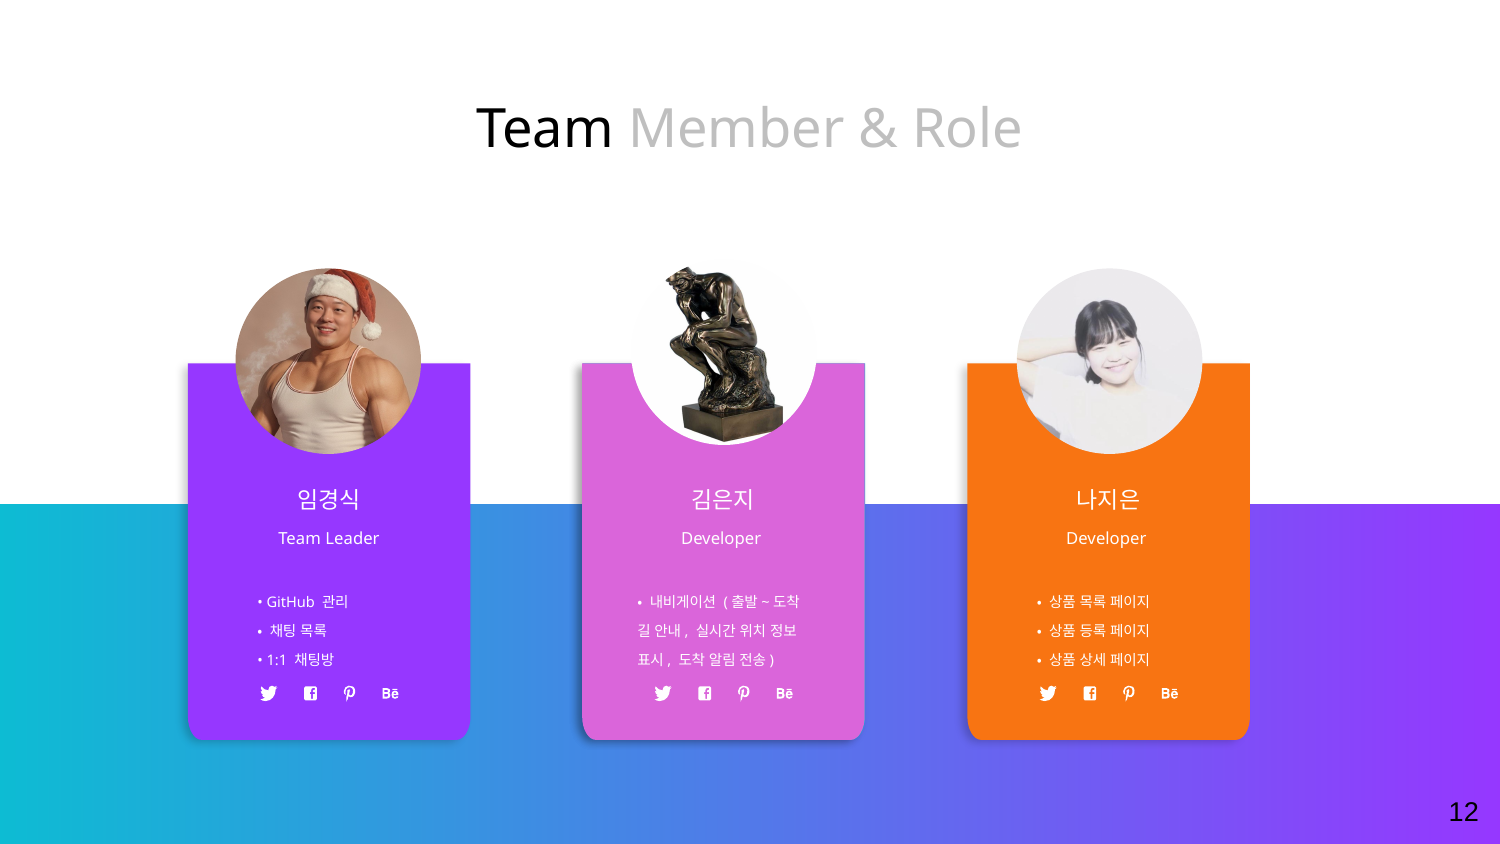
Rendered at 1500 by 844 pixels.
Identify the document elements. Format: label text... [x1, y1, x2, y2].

text_box • 상품 목록 페이지 • 상품 등록 페이지 • 상품 상세 페이지 [1025, 575, 1192, 625]
text_box [187, 363, 471, 740]
text_box Team Leader [228, 521, 430, 553]
text_box [698, 686, 712, 701]
text_box • 내비게이션 (출발~도착 길 안내, 실시간 위치 정보 표시, 도착 알림 전송) [626, 575, 821, 625]
text_box • GitHub 관리 • 채팅 목록 • 1:1 채팅방 [246, 575, 413, 625]
text_box [1123, 685, 1135, 702]
slide_number ‹#› [1403, 779, 1494, 844]
text_box [738, 685, 750, 702]
text_box 나지은 [1011, 479, 1206, 520]
text_box [582, 363, 865, 740]
text_box Developer [1011, 521, 1206, 553]
text_box [260, 685, 278, 702]
text_box Developer [626, 521, 821, 553]
picture [630, 259, 817, 455]
picture [1016, 268, 1203, 455]
text_box [1039, 685, 1057, 702]
text_box [967, 363, 1250, 740]
text_box [1083, 686, 1097, 701]
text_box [382, 687, 399, 700]
picture [235, 268, 422, 455]
text_box [304, 686, 317, 701]
text_box Team Member & Role [443, 87, 1057, 164]
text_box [776, 687, 793, 700]
text_box [654, 685, 672, 702]
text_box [1161, 687, 1178, 700]
text_box 김은지 [626, 479, 821, 520]
text_box [343, 685, 356, 702]
text_box [0, 504, 1500, 844]
text_box 임경식 [228, 479, 430, 520]
